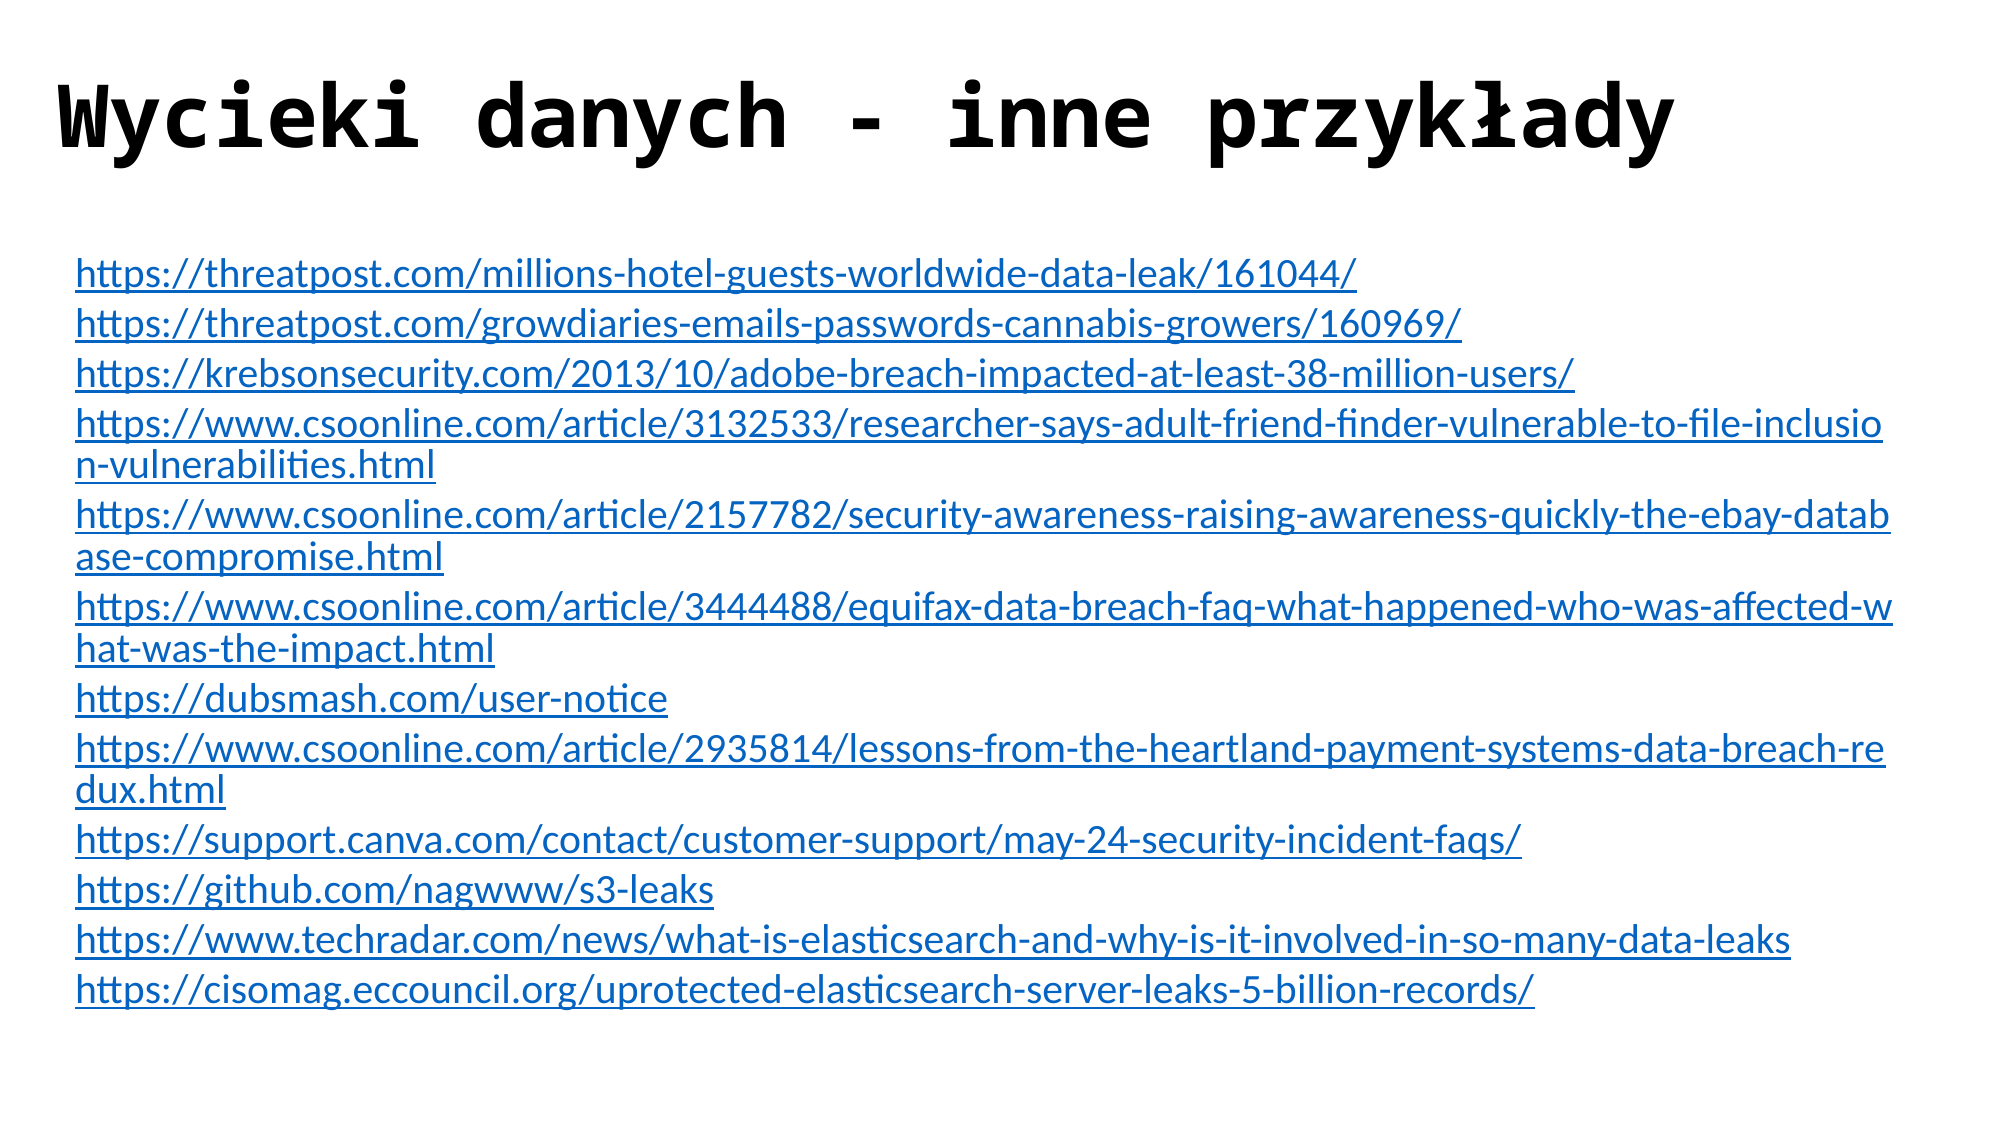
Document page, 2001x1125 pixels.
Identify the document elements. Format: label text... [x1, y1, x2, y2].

text_box https://threatpost.com/millions-hotel-guests-worldwide-data-leak/161044/ https://threatpost.com/growdiaries-emails-passwords-cannabis-growers/160969/ https://krebsonsecurity.com/2013/10/adobe-breach-impacted-at-least-38-million-users/ https://www.csoonline.com/article/3132533/researcher-says-adult-friend-finder-vulnerable-to-file-inclusion-vulnerabilities.html https://www.csoonline.com/article/2157782/security-awareness-raising-awareness-quickly-the-ebay-database-compromise.html https://www.csoonline.com/article/3444488/equifax-data-breach-faq-what-happened-who-was-affected-what-was-the-impact.html https://dubsmash.com/user-notice https://www.csoonline.com/article/2935814/lessons-from-the-heartland-payment-systems-data-breach-redux.html https://support.canva.com/contact/customer-support/may-24-security-incident-faqs/ https://github.com/nagwww/s3-leaks https://www.techradar.com/news/what-is-elasticsearch-and-why-is-it-involved-in-so-many-data-leaks https://cisomag.eccouncil.org/uprotected-elasticsearch-server-leaks-5-billion-records/ [60, 237, 1910, 853]
title Wycieki danych - inne przykłady [42, 64, 1798, 174]
